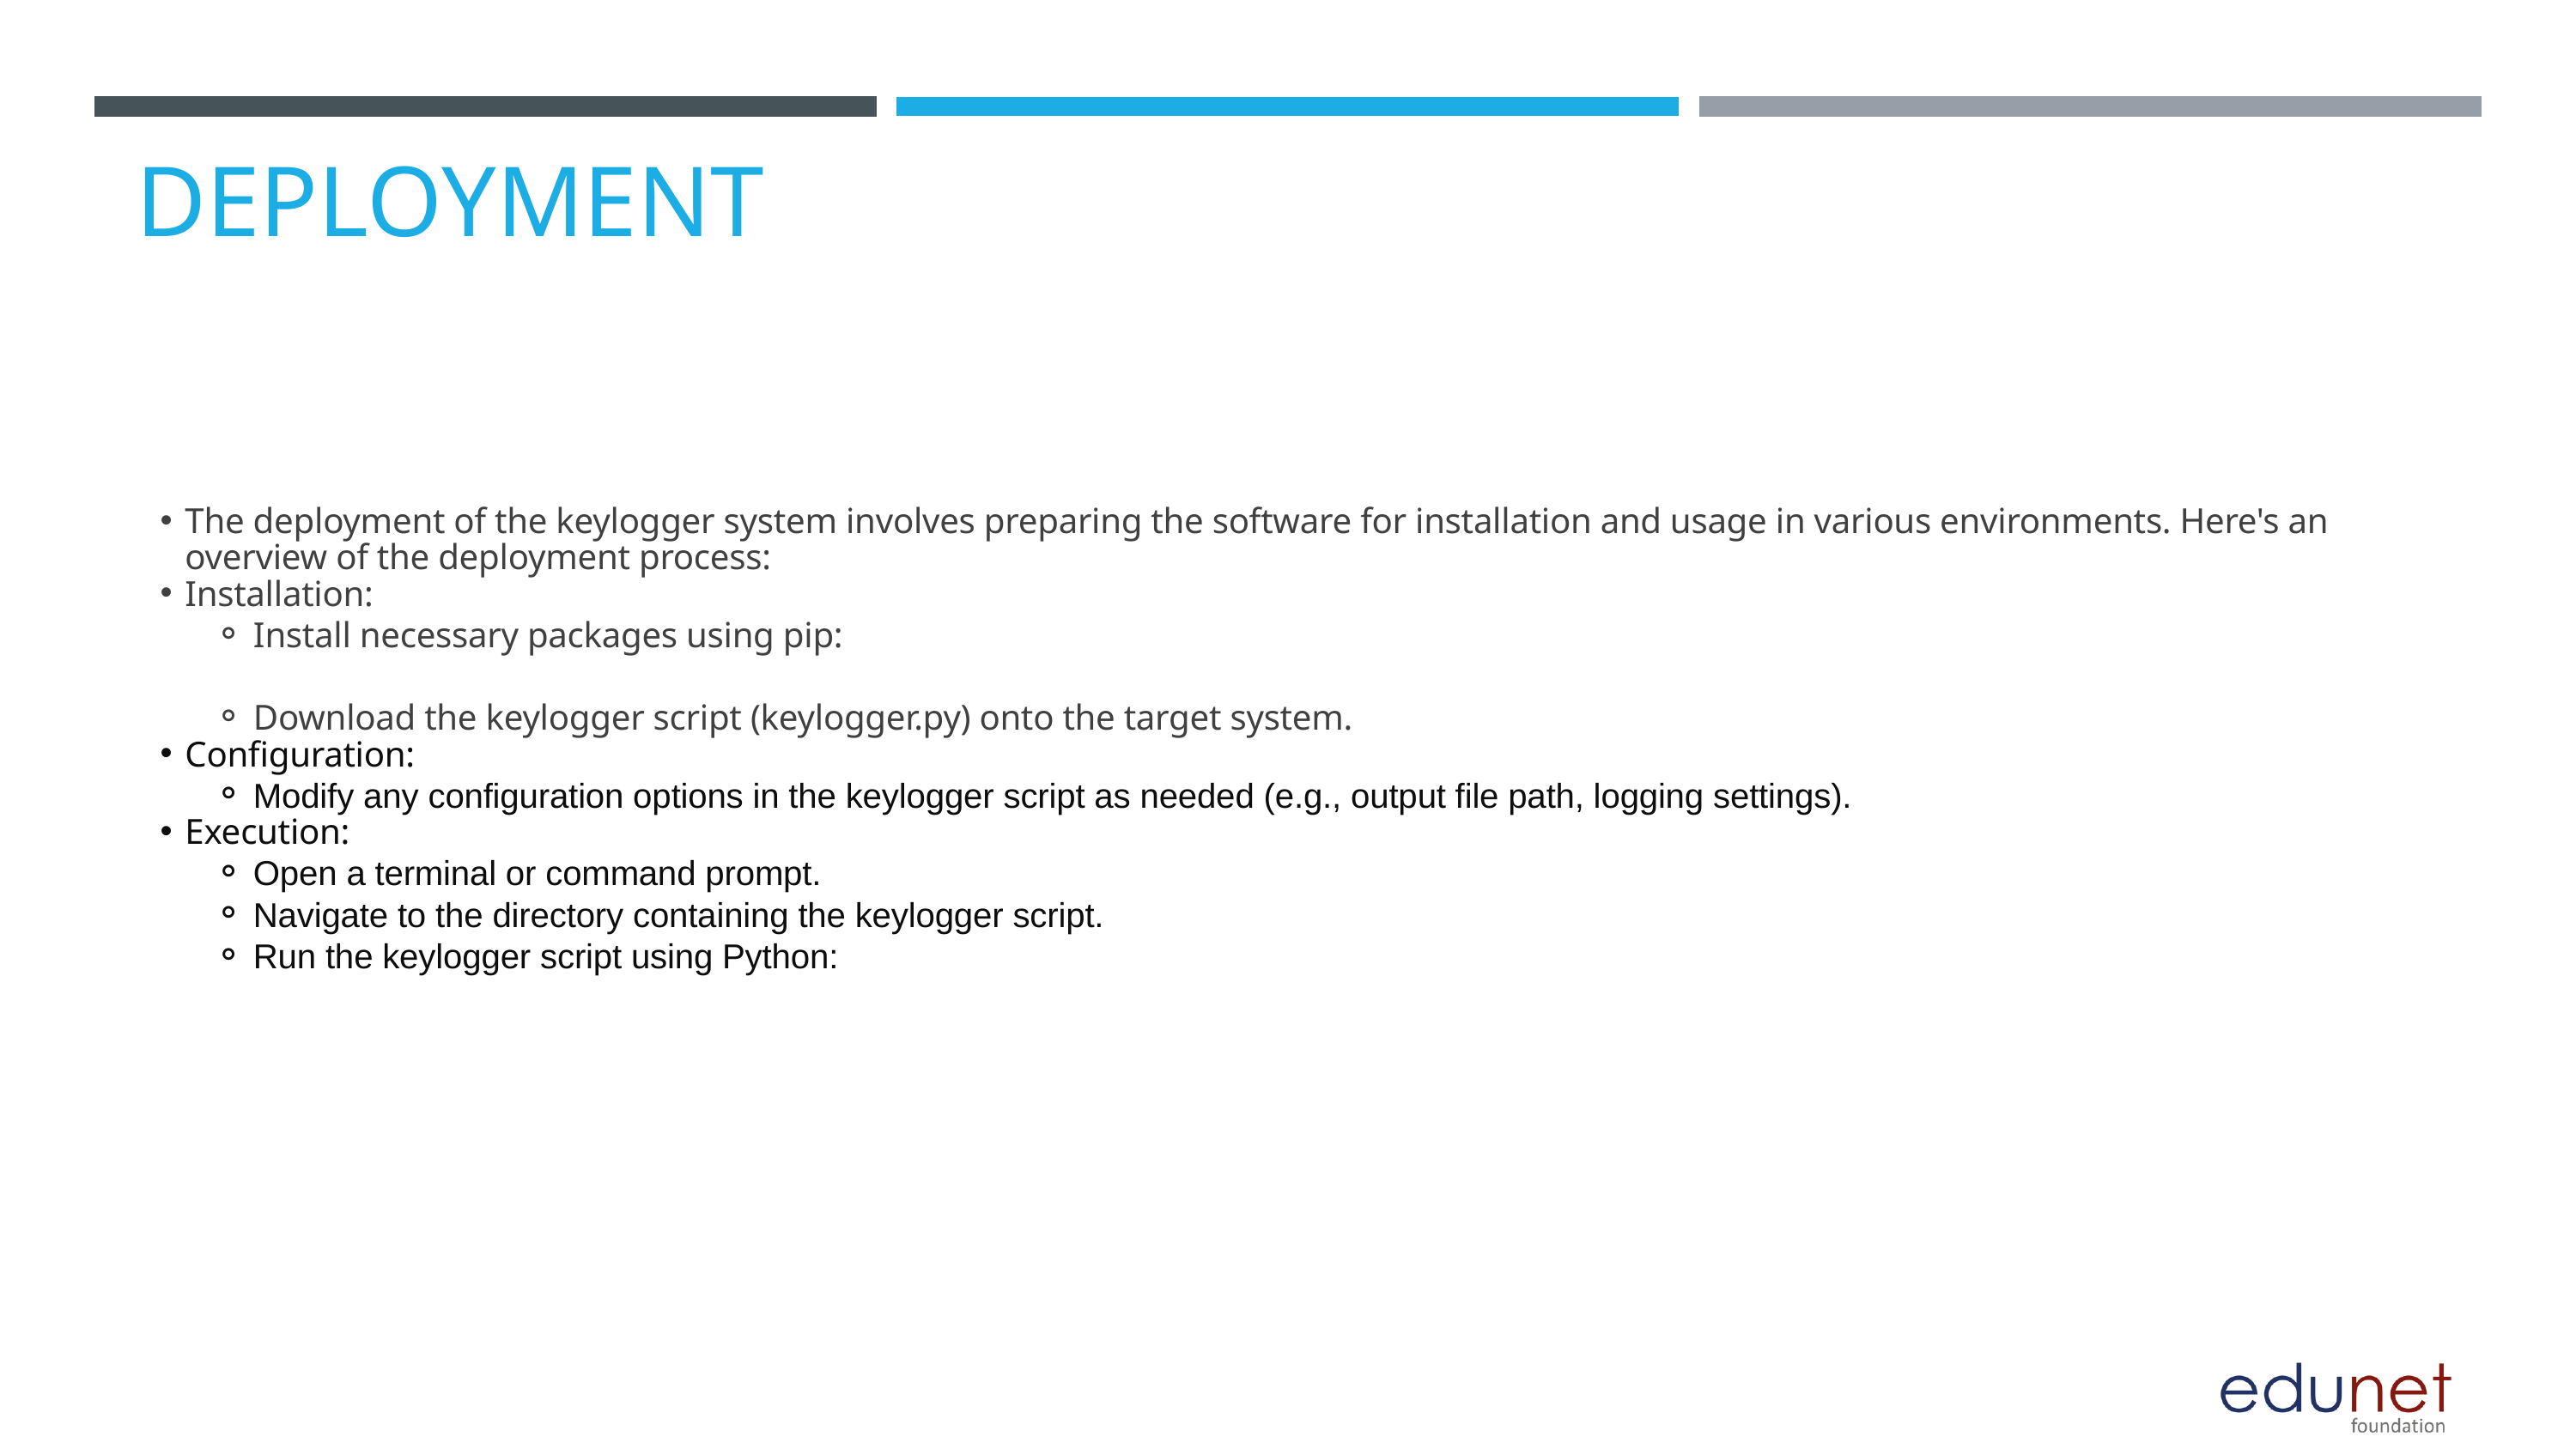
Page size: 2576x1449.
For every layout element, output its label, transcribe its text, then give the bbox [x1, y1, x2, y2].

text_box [896, 96, 1680, 117]
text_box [94, 96, 878, 118]
text_box DEPLOYMENT [136, 140, 2440, 256]
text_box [1698, 95, 2482, 118]
text_box The deployment of the keylogger system involves preparing the software for installation and usage in various environments. Here's an overview of the deployment process: Installation: Install necessary packages using pip: C:\Users\name>pip install pynput Download the keylogger script (keylogger.py) onto the target system. Configuration: Modify any configuration options in the keylogger script as needed (e.g., output file path, logging settings). Execution: Open a terminal or command prompt. Navigate to the directory containing the keylogger script. Run the keylogger script using Python: C:\Users\name>python keylogger.py [136, 285, 2440, 1396]
text_box [2215, 1360, 2454, 1437]
